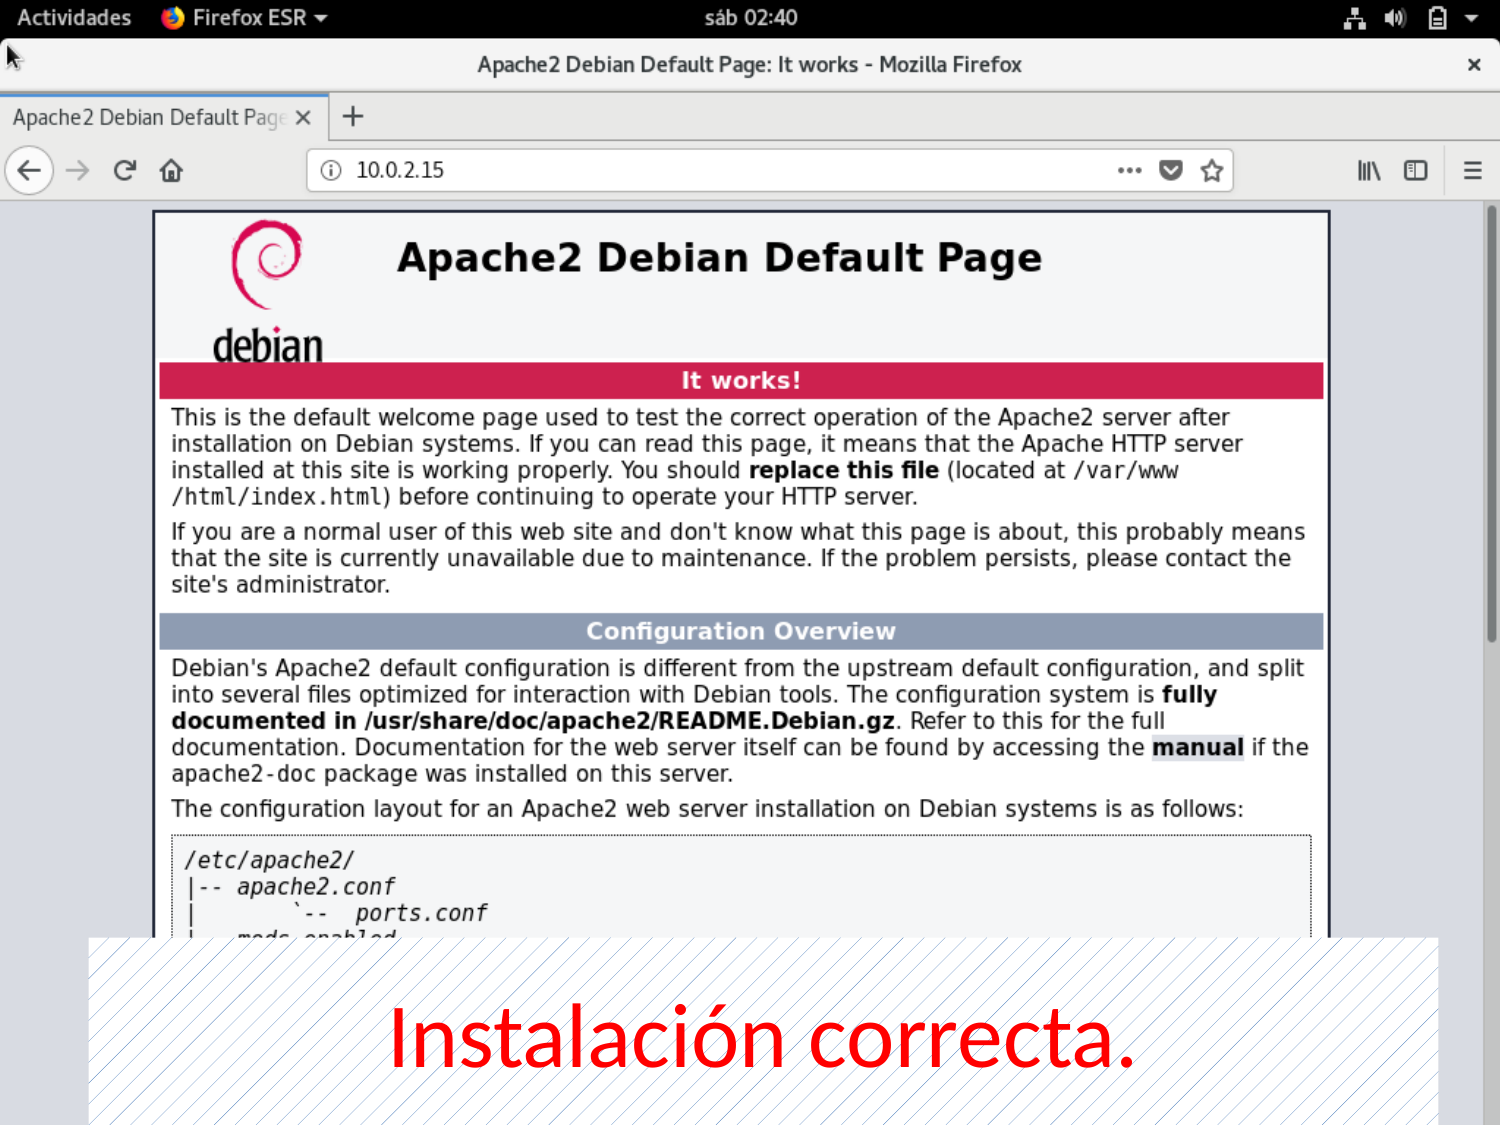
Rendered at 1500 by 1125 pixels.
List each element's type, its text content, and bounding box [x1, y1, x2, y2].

picture [0, 0, 1500, 1125]
title Instalación correcta. [88, 937, 1439, 1125]
